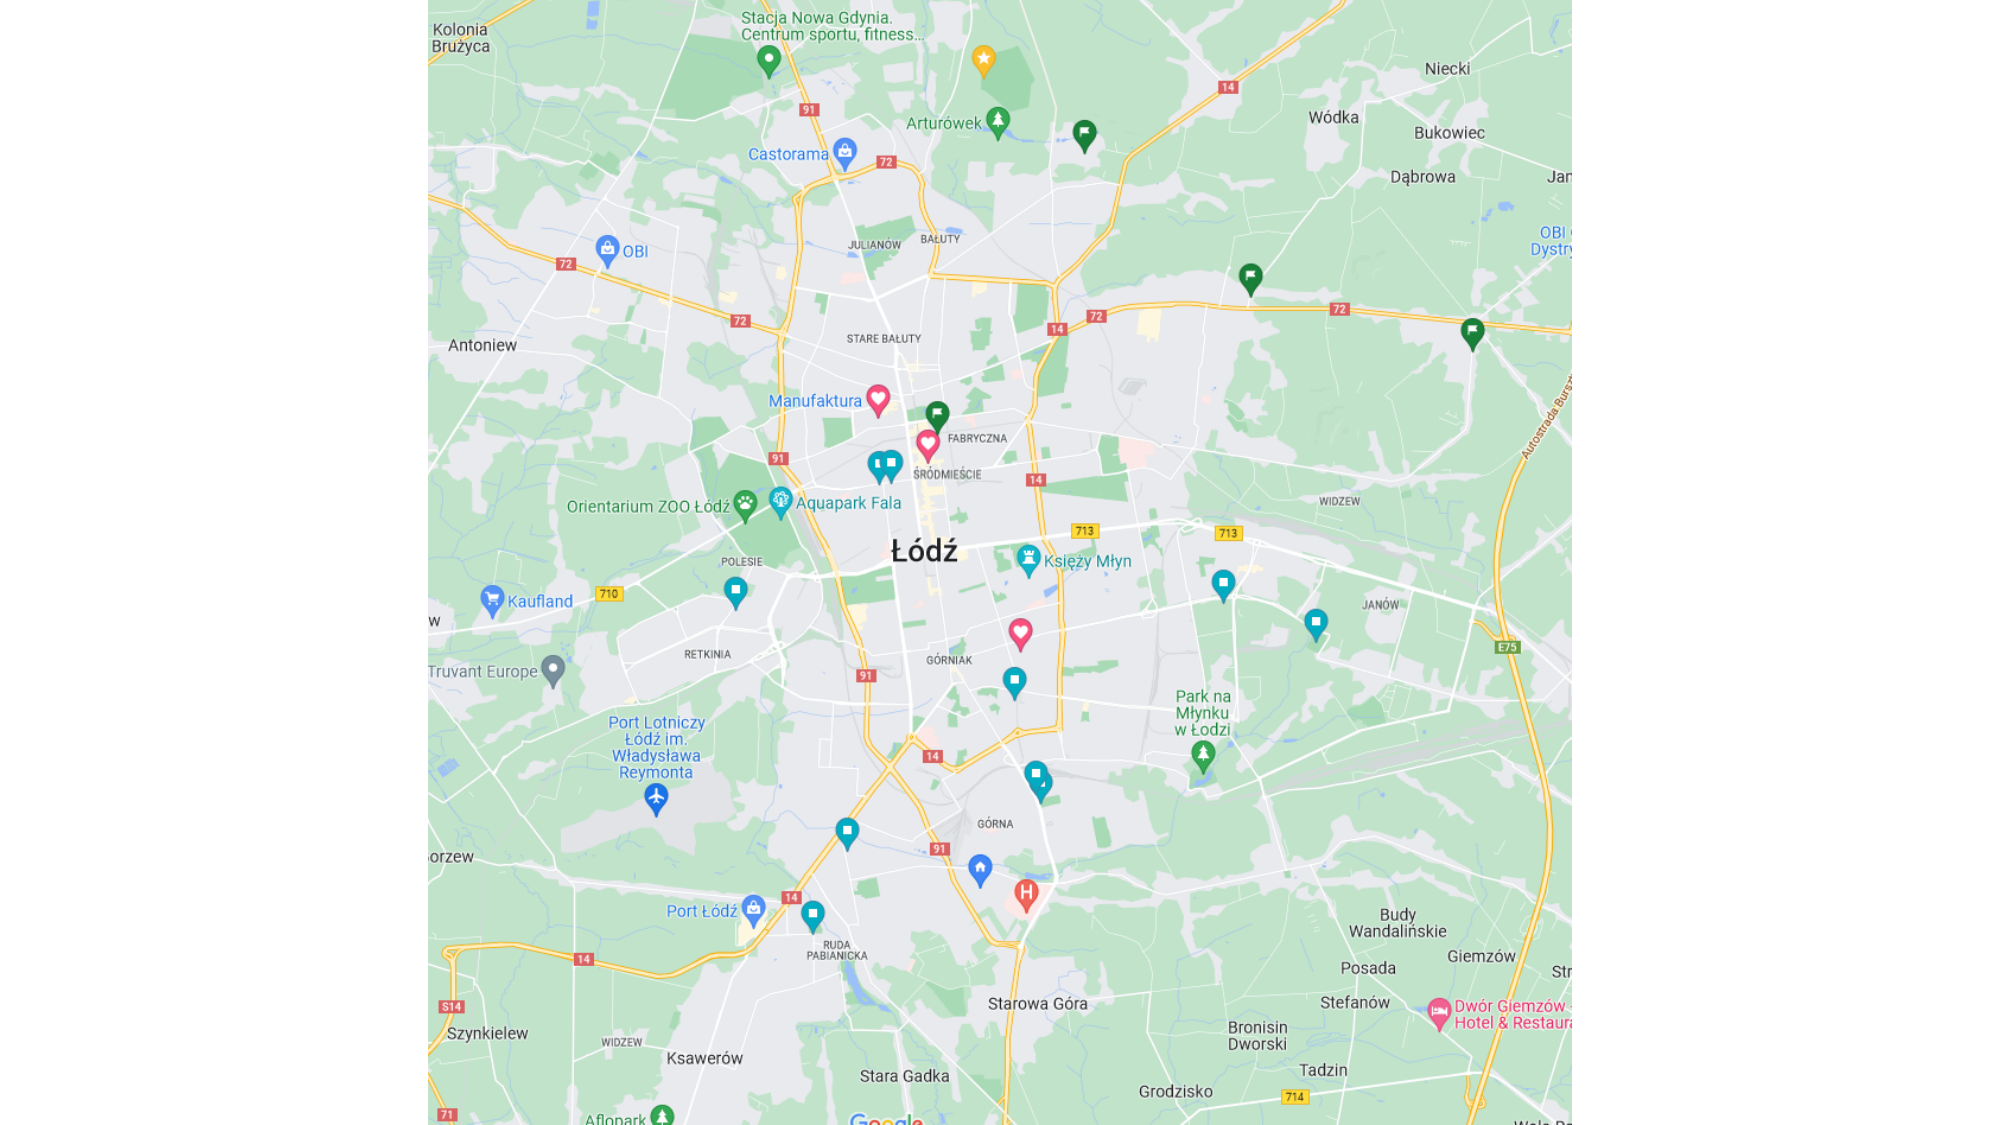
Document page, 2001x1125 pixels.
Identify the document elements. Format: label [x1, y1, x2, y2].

picture [428, 0, 1572, 1125]
